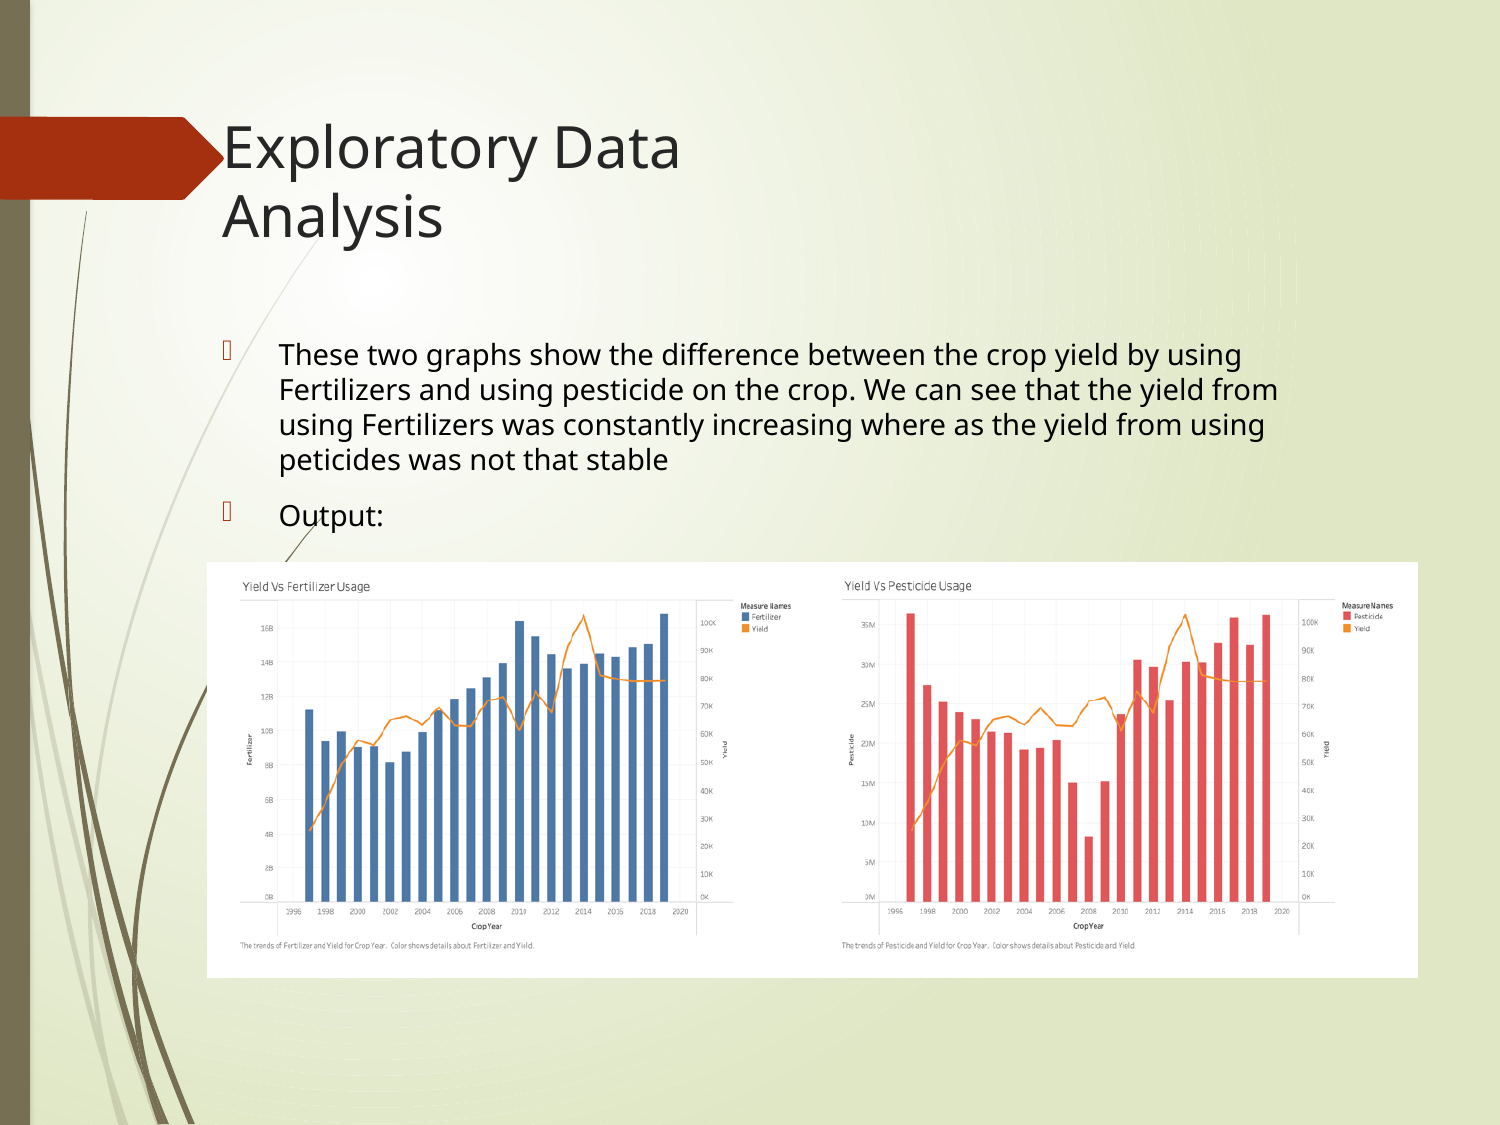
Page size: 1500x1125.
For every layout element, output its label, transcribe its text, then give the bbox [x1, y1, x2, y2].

title Exploratory Data Analysis [207, 102, 717, 313]
picture [207, 562, 1419, 979]
list These two graphs show the difference between the crop yield by using Fertilizers and using pesticide on the crop. We can see that the yield from using Fertilizers was constantly increasing where as the yield from using peticides was not that stable Output: [207, 328, 1328, 562]
